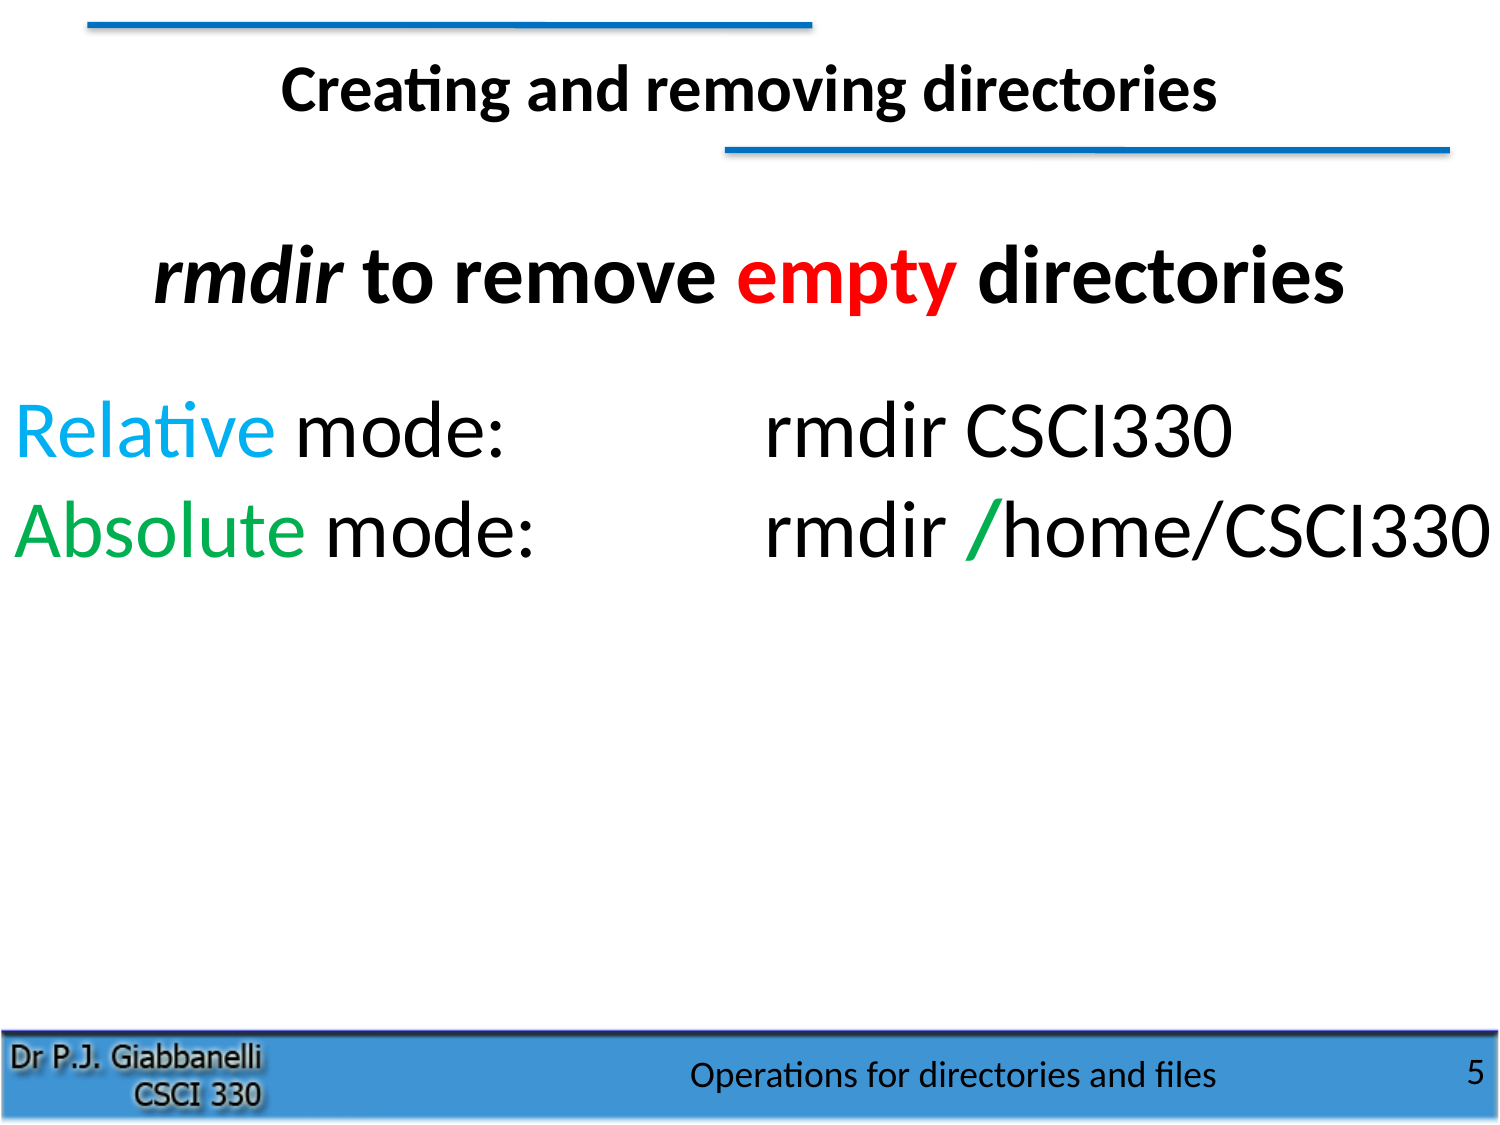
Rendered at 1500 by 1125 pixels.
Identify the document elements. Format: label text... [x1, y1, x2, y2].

picture [0, 1026, 1500, 1125]
text_box rmdir to remove empty directories [0, 212, 1500, 328]
text_box Creating and removing directories [0, 37, 1500, 133]
text_box Relative mode: rmdir CSCI330 Absolute mode: rmdir /home/CSCI330 [0, 369, 1500, 582]
